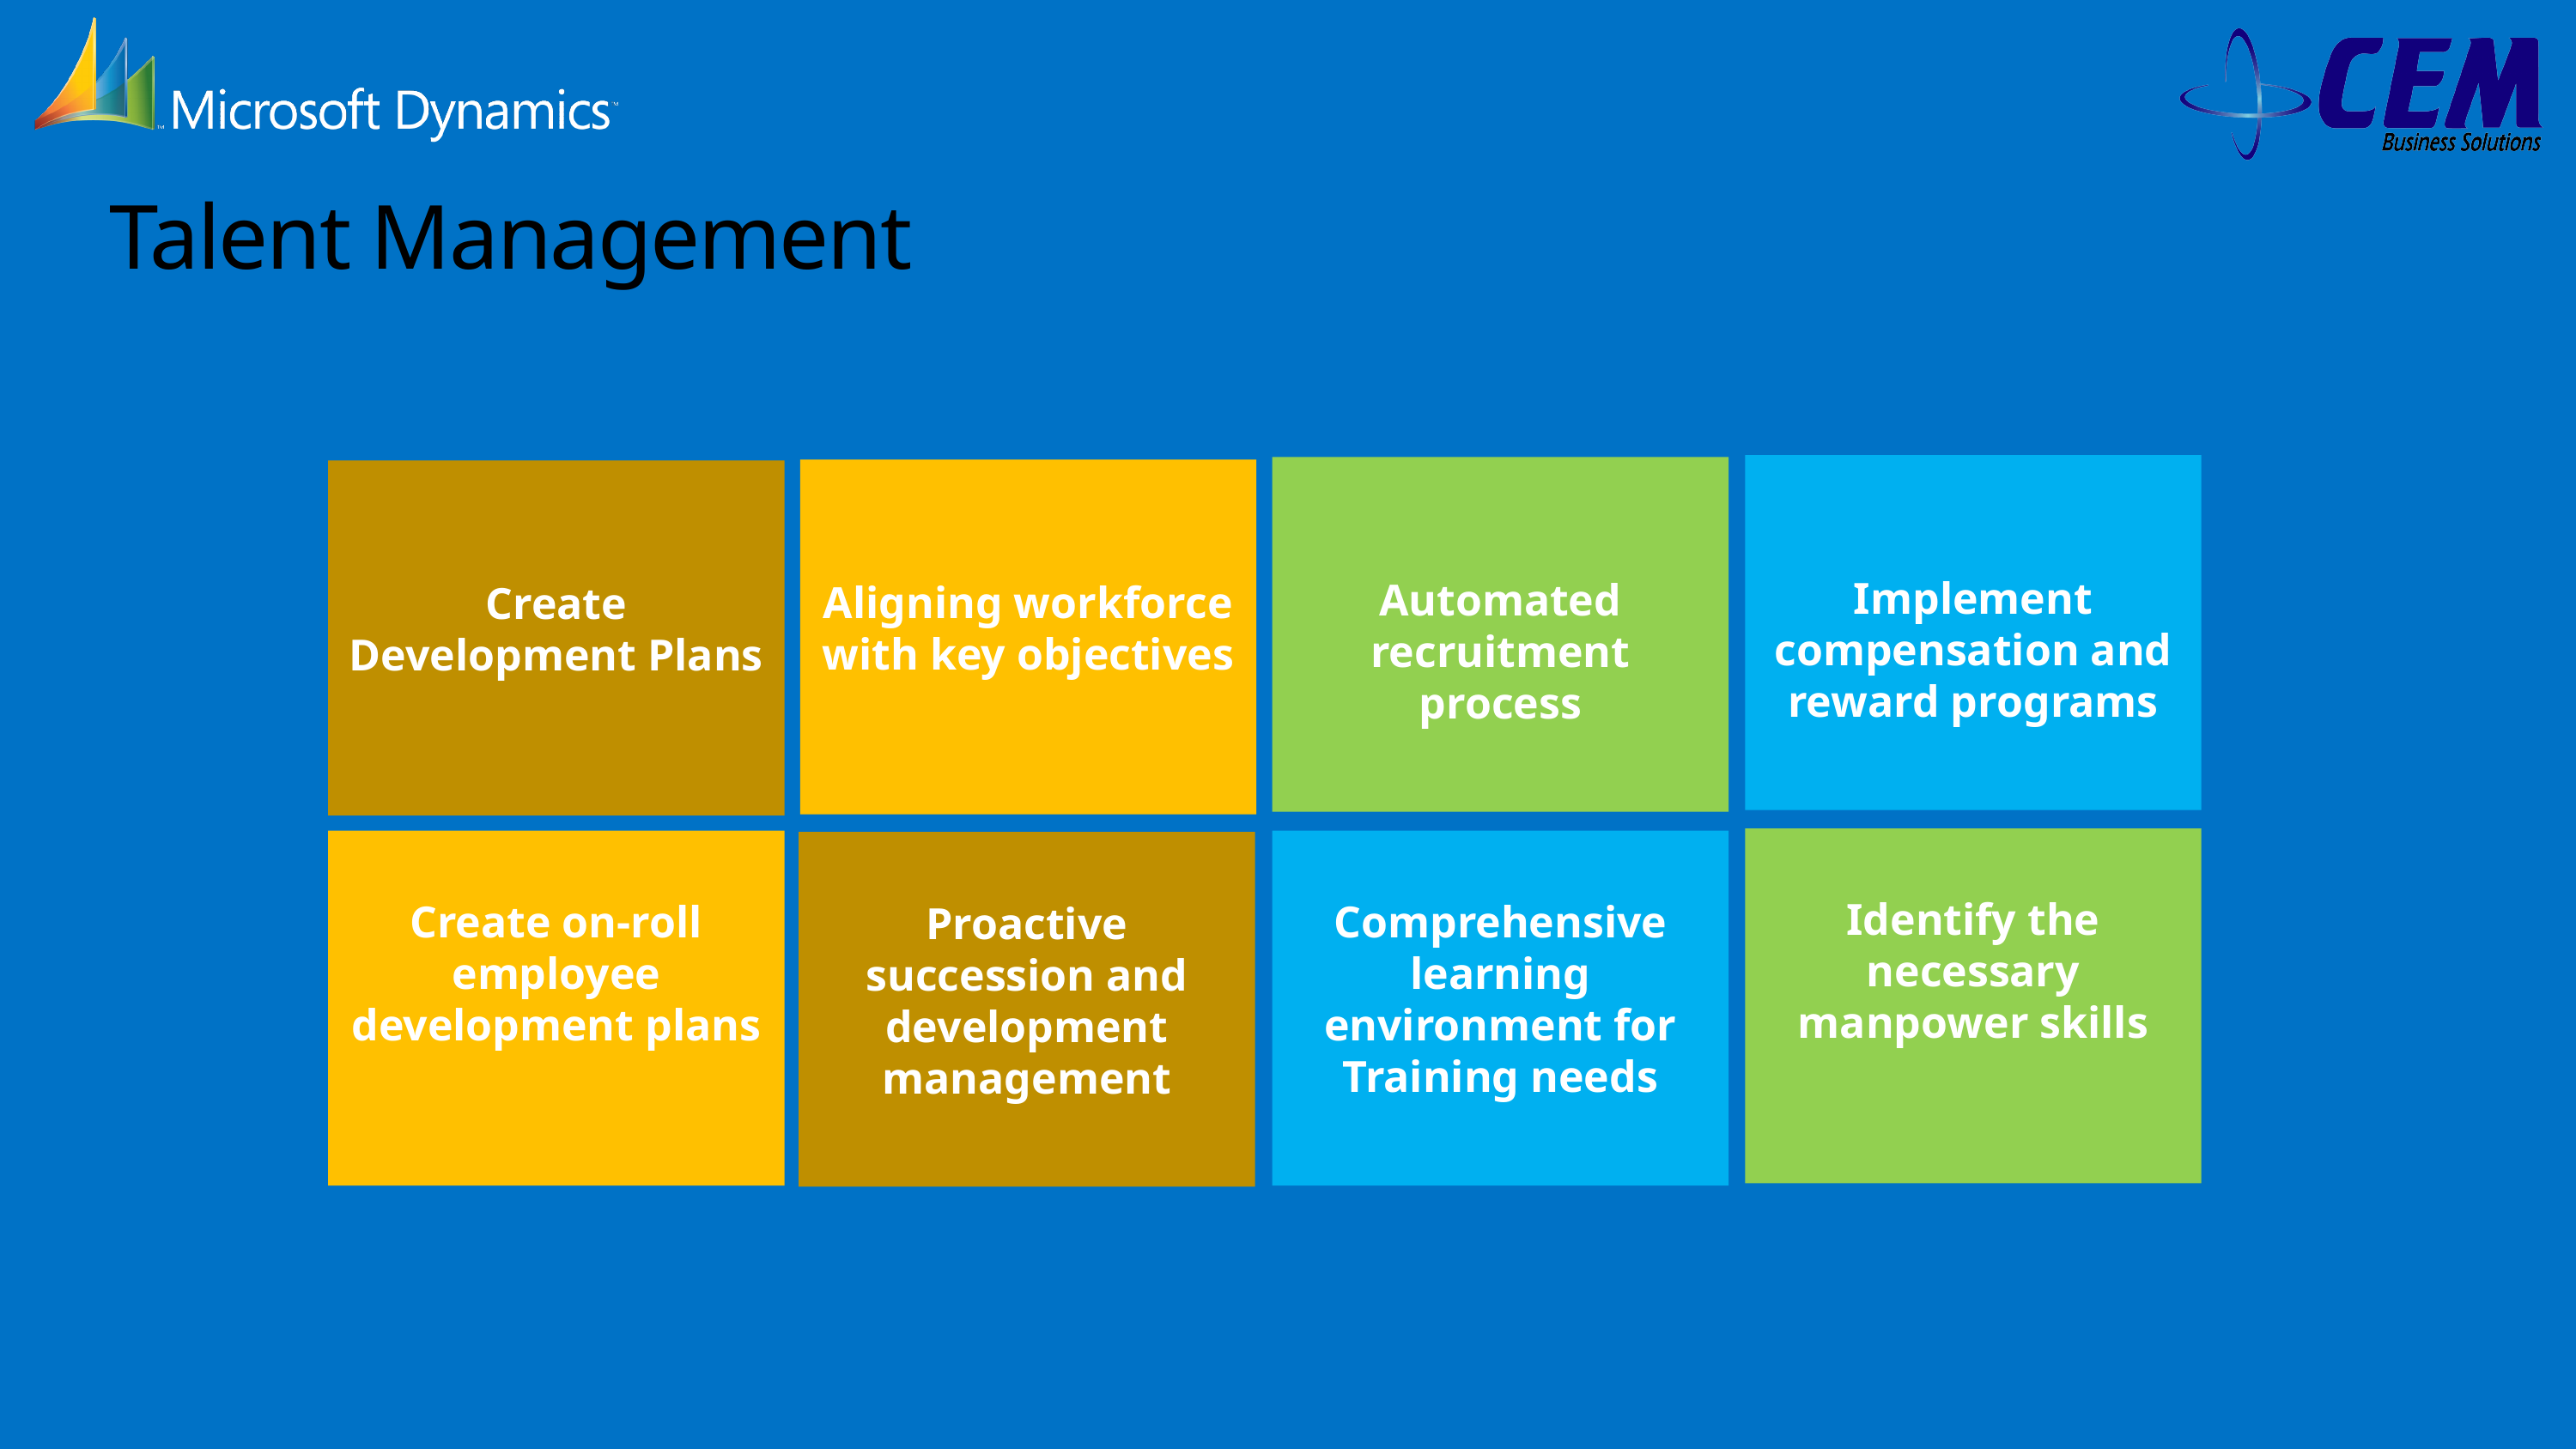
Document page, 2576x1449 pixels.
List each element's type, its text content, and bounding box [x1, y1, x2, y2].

text_box Create on-roll employee development plans [328, 830, 785, 1186]
text_box Implement compensation and reward programs [1745, 455, 2202, 810]
text_box Identify the necessary manpower skills [1745, 828, 2202, 1184]
picture [33, 15, 620, 143]
picture [2166, 0, 2565, 188]
title Talent Management [109, 193, 2466, 321]
text_box Create Development Plans [328, 460, 785, 815]
text_box Comprehensive learning environment for Training needs [1272, 830, 1729, 1186]
text_box Automated recruitment process [1272, 457, 1729, 812]
text_box Proactive succession and development management [799, 832, 1255, 1187]
text_box Aligning workforce with key objectives [799, 459, 1257, 815]
